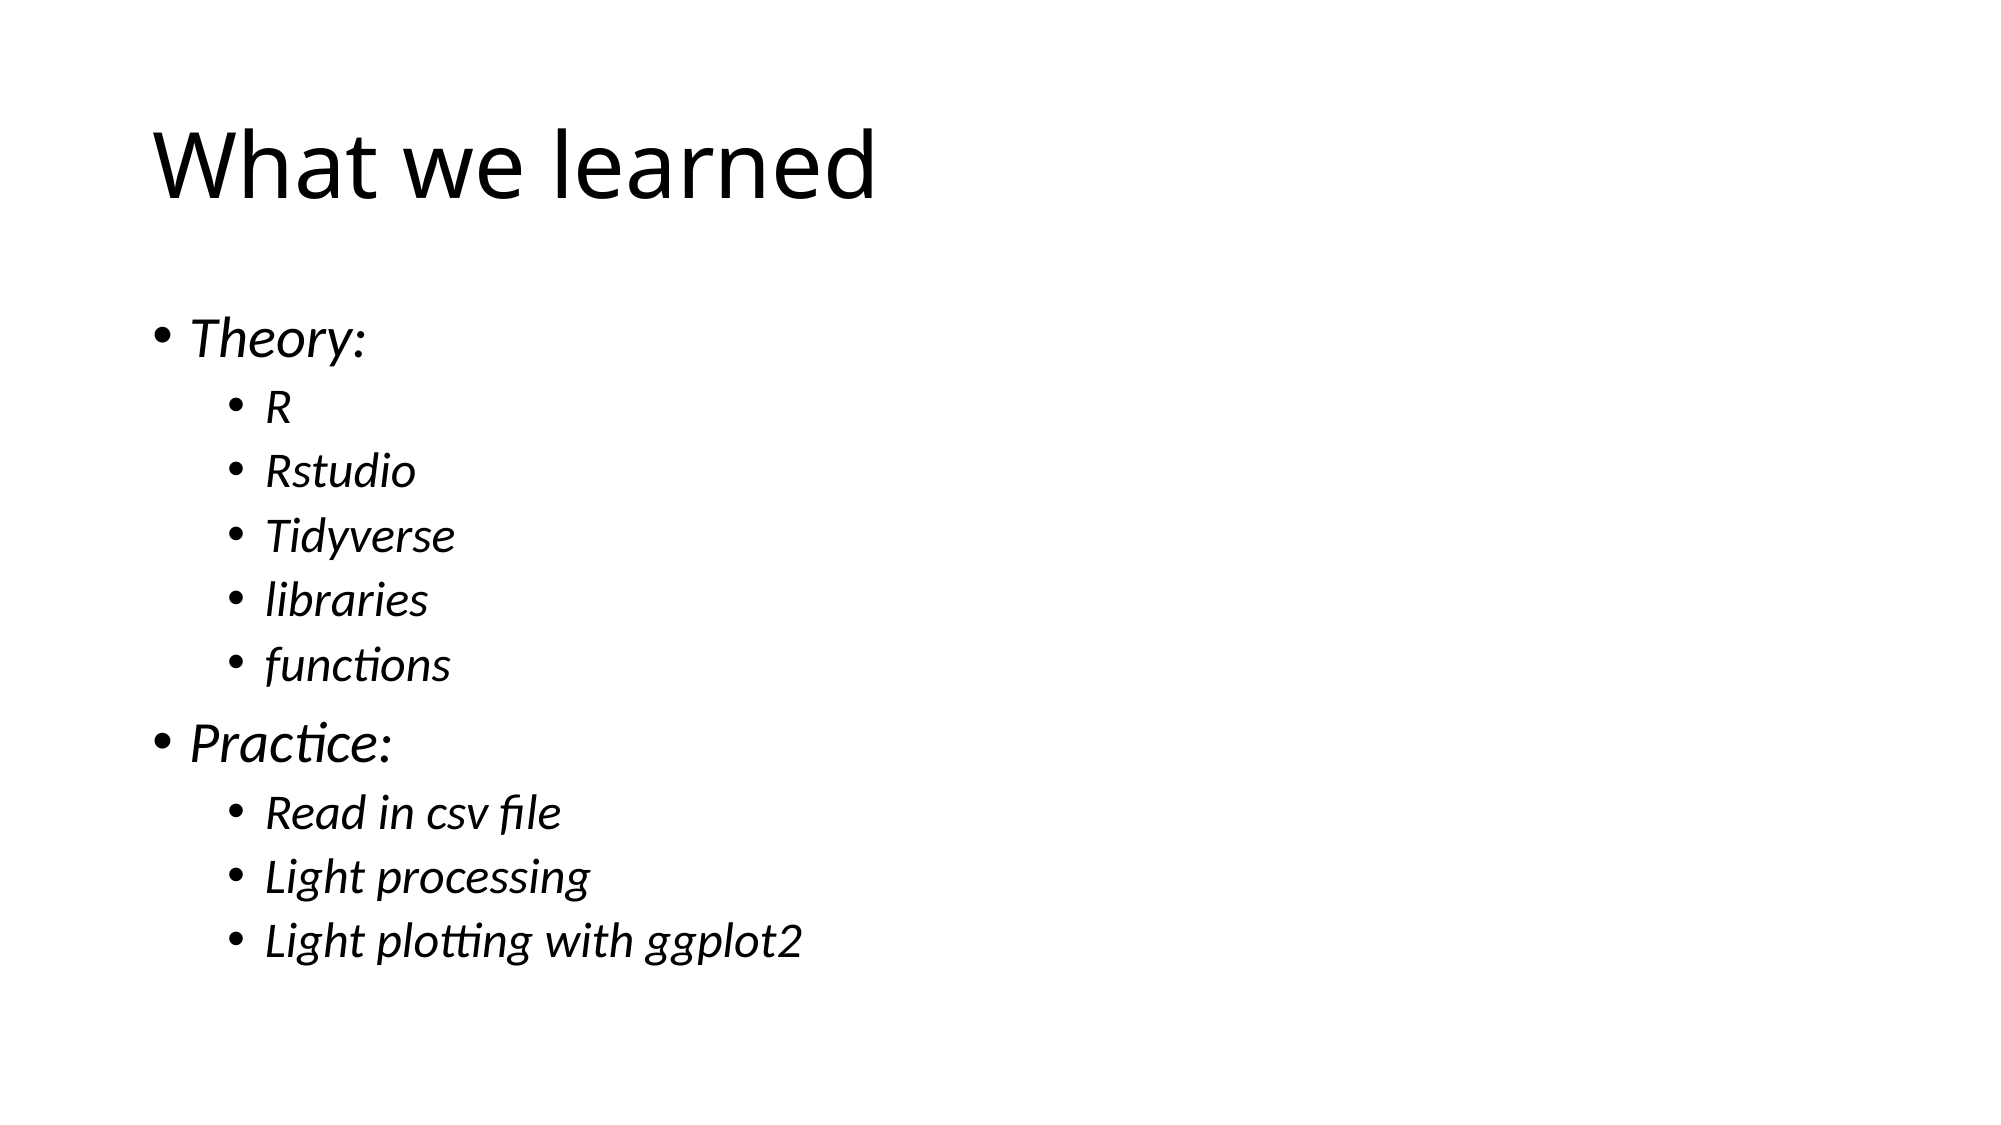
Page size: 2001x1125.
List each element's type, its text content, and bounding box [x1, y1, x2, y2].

title What we learned [137, 59, 1863, 278]
list Theory: R Rstudio Tidyverse libraries functions Practice: Read in csv file Light processing Light plotting with ggplot2 [137, 299, 1863, 1014]
